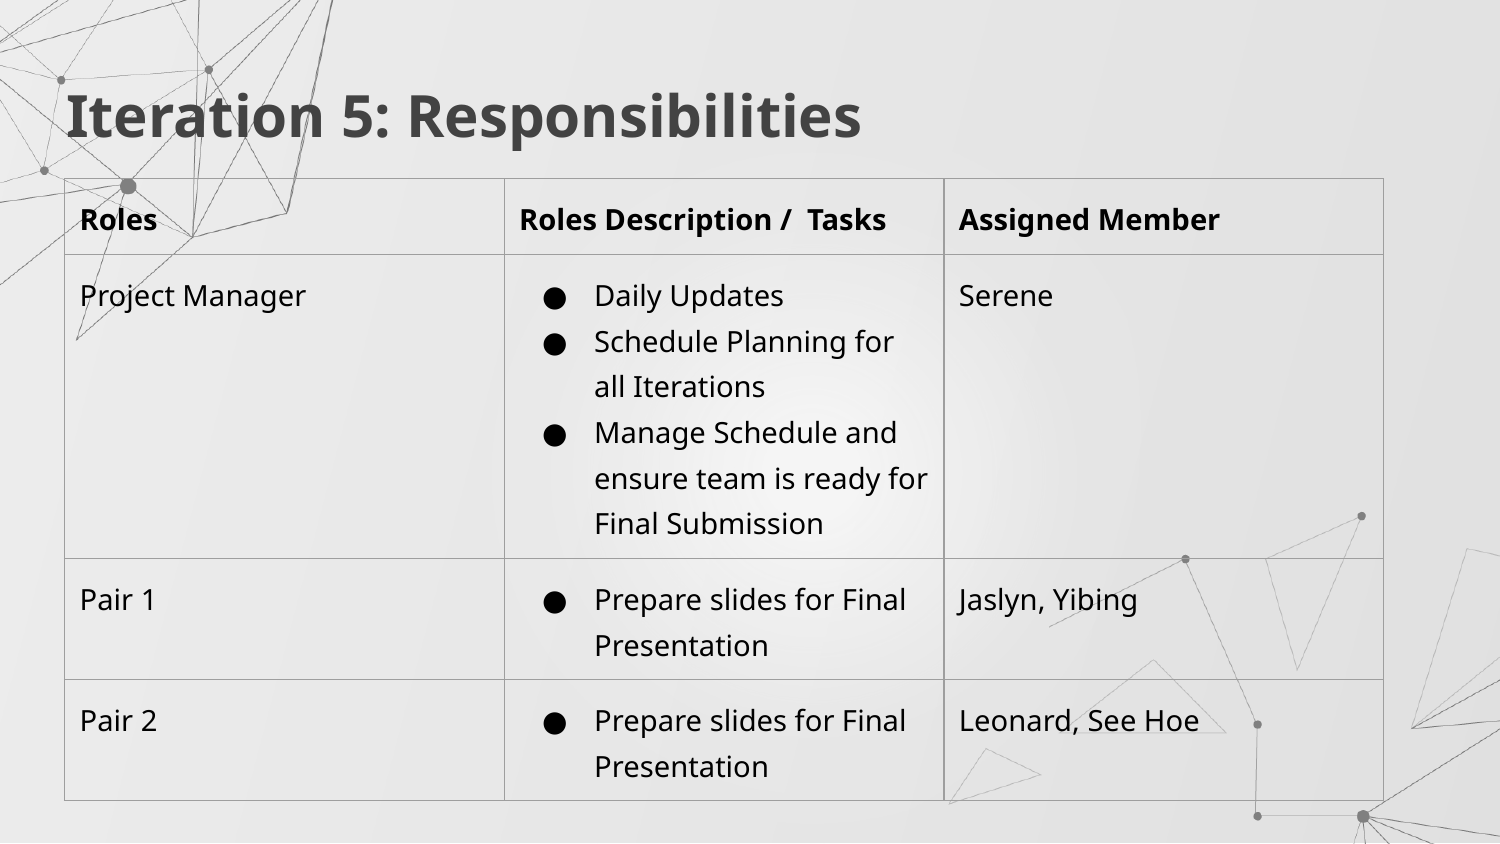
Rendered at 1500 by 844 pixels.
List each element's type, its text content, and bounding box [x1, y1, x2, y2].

table_header Roles Description / Tasks [505, 179, 943, 254]
table_cell Serene [945, 255, 1383, 558]
table_cell Pair 2 [65, 680, 504, 800]
table_cell Prepare slides for Final Presentation [505, 680, 943, 800]
table_cell Daily Updates Schedule Planning for all Iterations Manage Schedule and ensure team is ready for Final Submission [505, 255, 943, 558]
table_cell Pair 1 [65, 559, 504, 679]
table_header Assigned Member [945, 179, 1383, 254]
table_cell Leonard, See Hoe [945, 680, 1383, 800]
table_cell Prepare slides for Final Presentation [505, 559, 943, 679]
title Iteration 5: Responsibilities [51, 64, 1449, 167]
table_cell Jaslyn, Yibing [945, 559, 1383, 679]
picture [0, 0, 1500, 844]
table_header Roles [65, 179, 504, 254]
table_cell Project Manager [65, 255, 504, 558]
